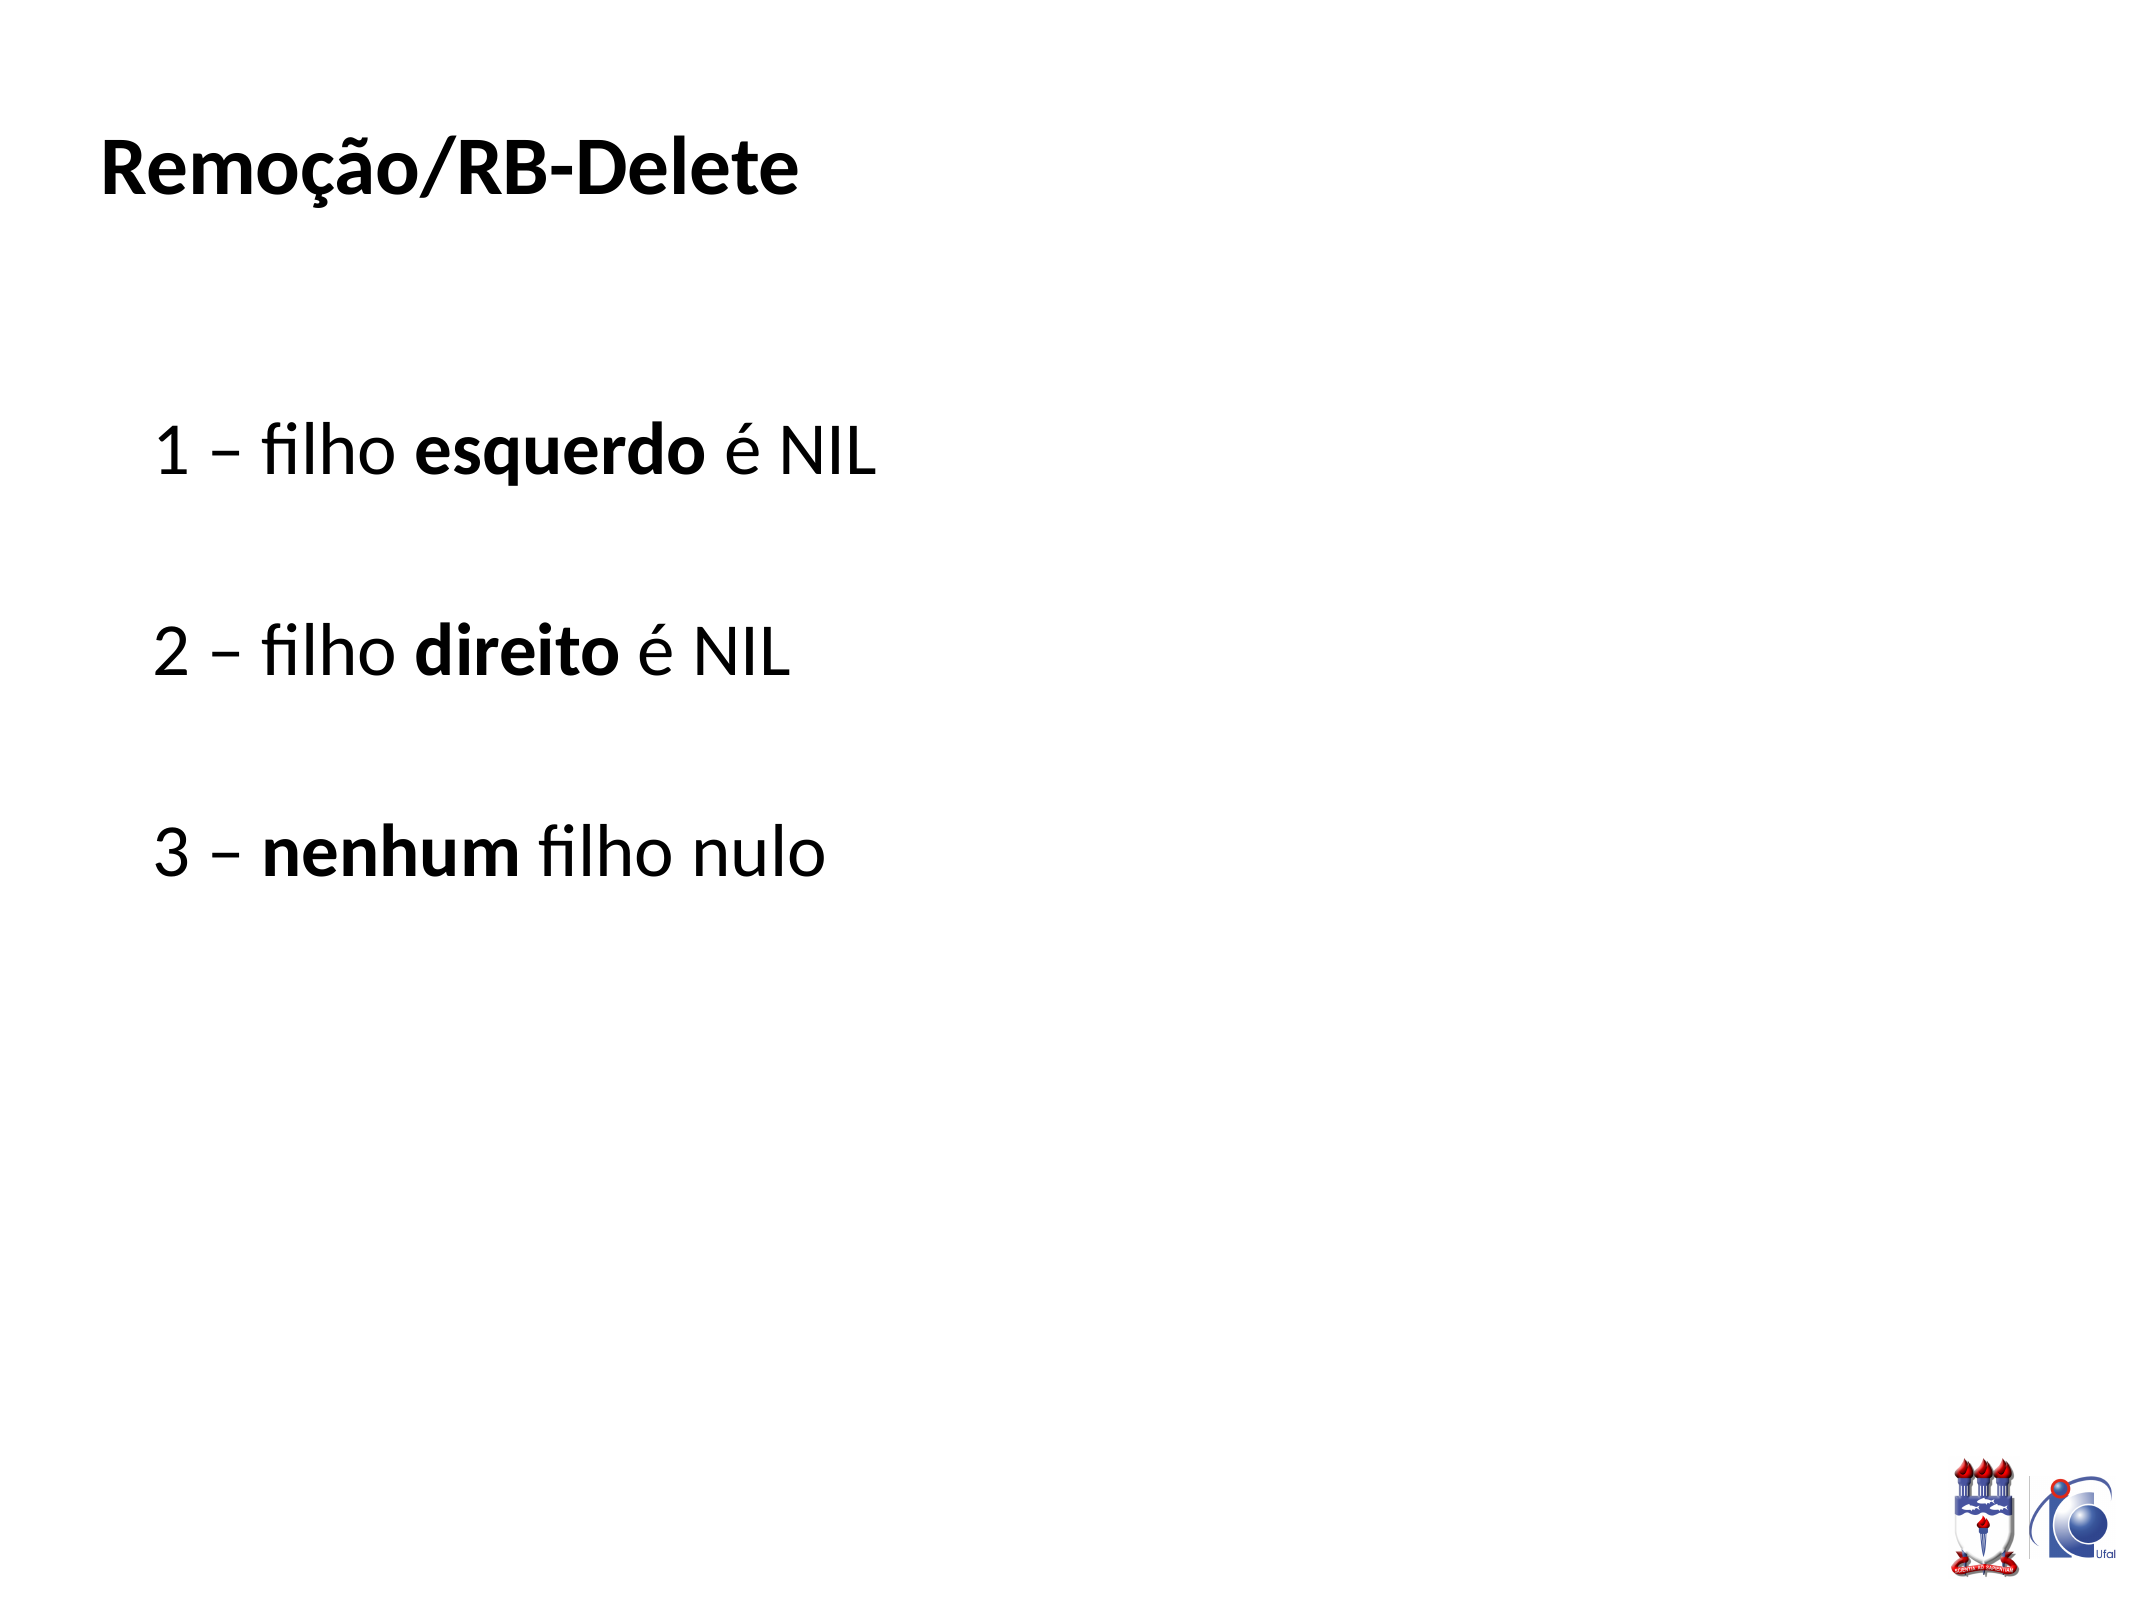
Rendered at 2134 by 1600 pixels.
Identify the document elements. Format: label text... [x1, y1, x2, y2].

list 1 – filho esquerdo é NIL 2 – filho direito é NIL 3 – nenhum filho nulo [120, 301, 1981, 1493]
picture [2028, 1476, 2116, 1559]
title Remoção/RB-Delete [92, 72, 2042, 250]
picture [1948, 1456, 2020, 1579]
